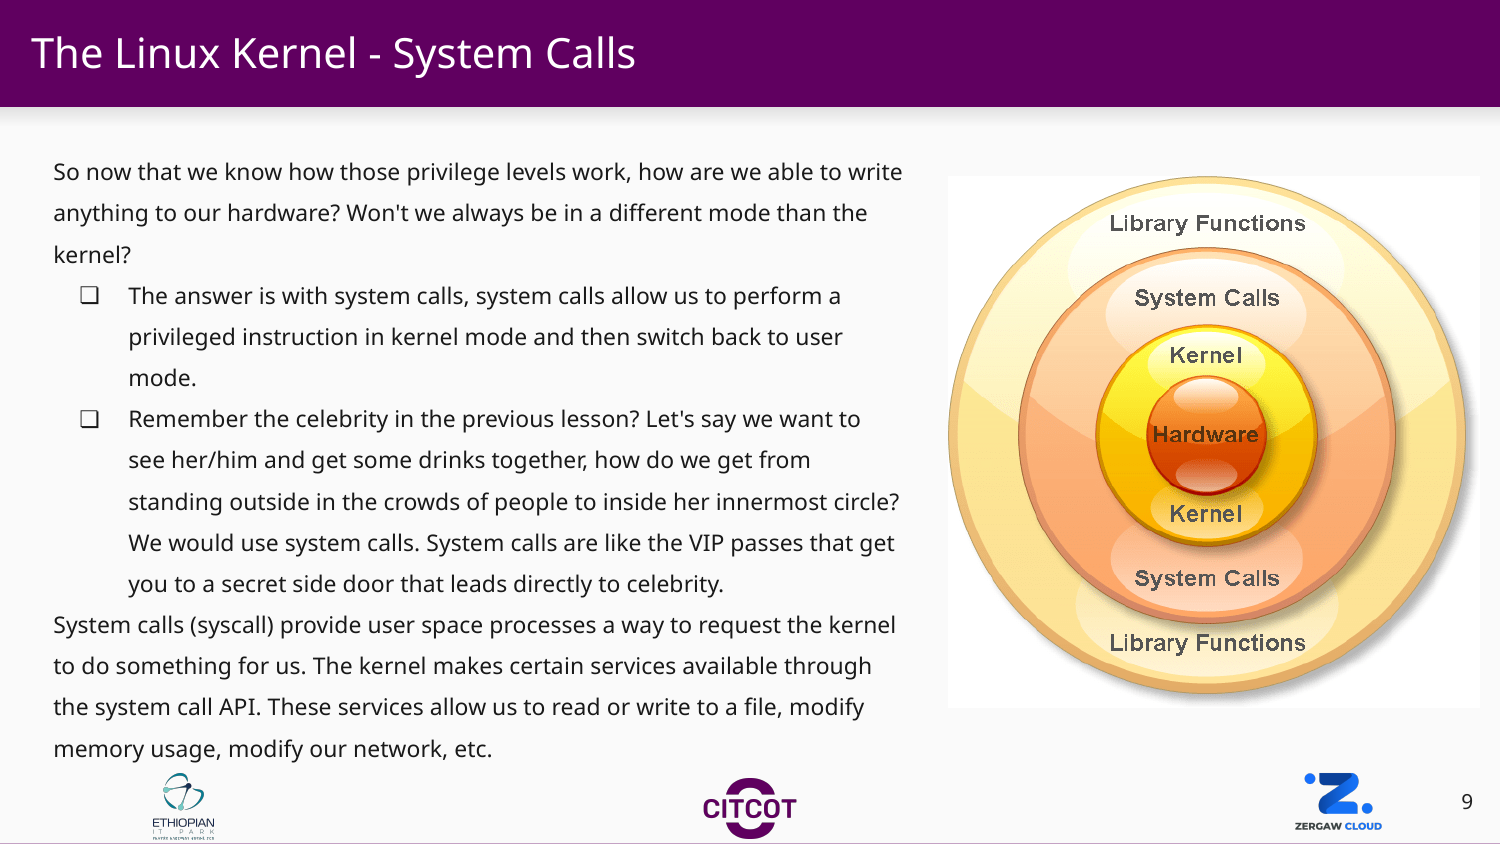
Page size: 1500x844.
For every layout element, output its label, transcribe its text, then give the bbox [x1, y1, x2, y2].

list So now that we know how those privilege levels work, how are we able to write anything to our hardware? Won't we always be in a different mode than the kernel? The answer is with system calls, system calls allow us to perform a privileged instruction in kernel mode and then switch back to user mode. Remember the celebrity in the previous lesson? Let's say we want to see her/him and get some drinks together, how do we get from standing outside in the crowds of people to inside her innermost circle? We would use system calls. System calls are like the VIP passes that get you to a secret side door that leads directly to celebrity. System calls (syscall) provide user space processes a way to request the kernel to do something for us. The kernel makes certain services available through the system call API. These services allow us to read or write to a file, modify memory usage, modify our network, etc. [38, 135, 919, 771]
slide_number ‹#› [1398, 770, 1489, 835]
picture [948, 175, 1480, 708]
picture [1295, 770, 1382, 835]
picture [153, 773, 214, 840]
picture [701, 778, 799, 839]
title The Linux Kernel - System Calls [16, 2, 1464, 102]
